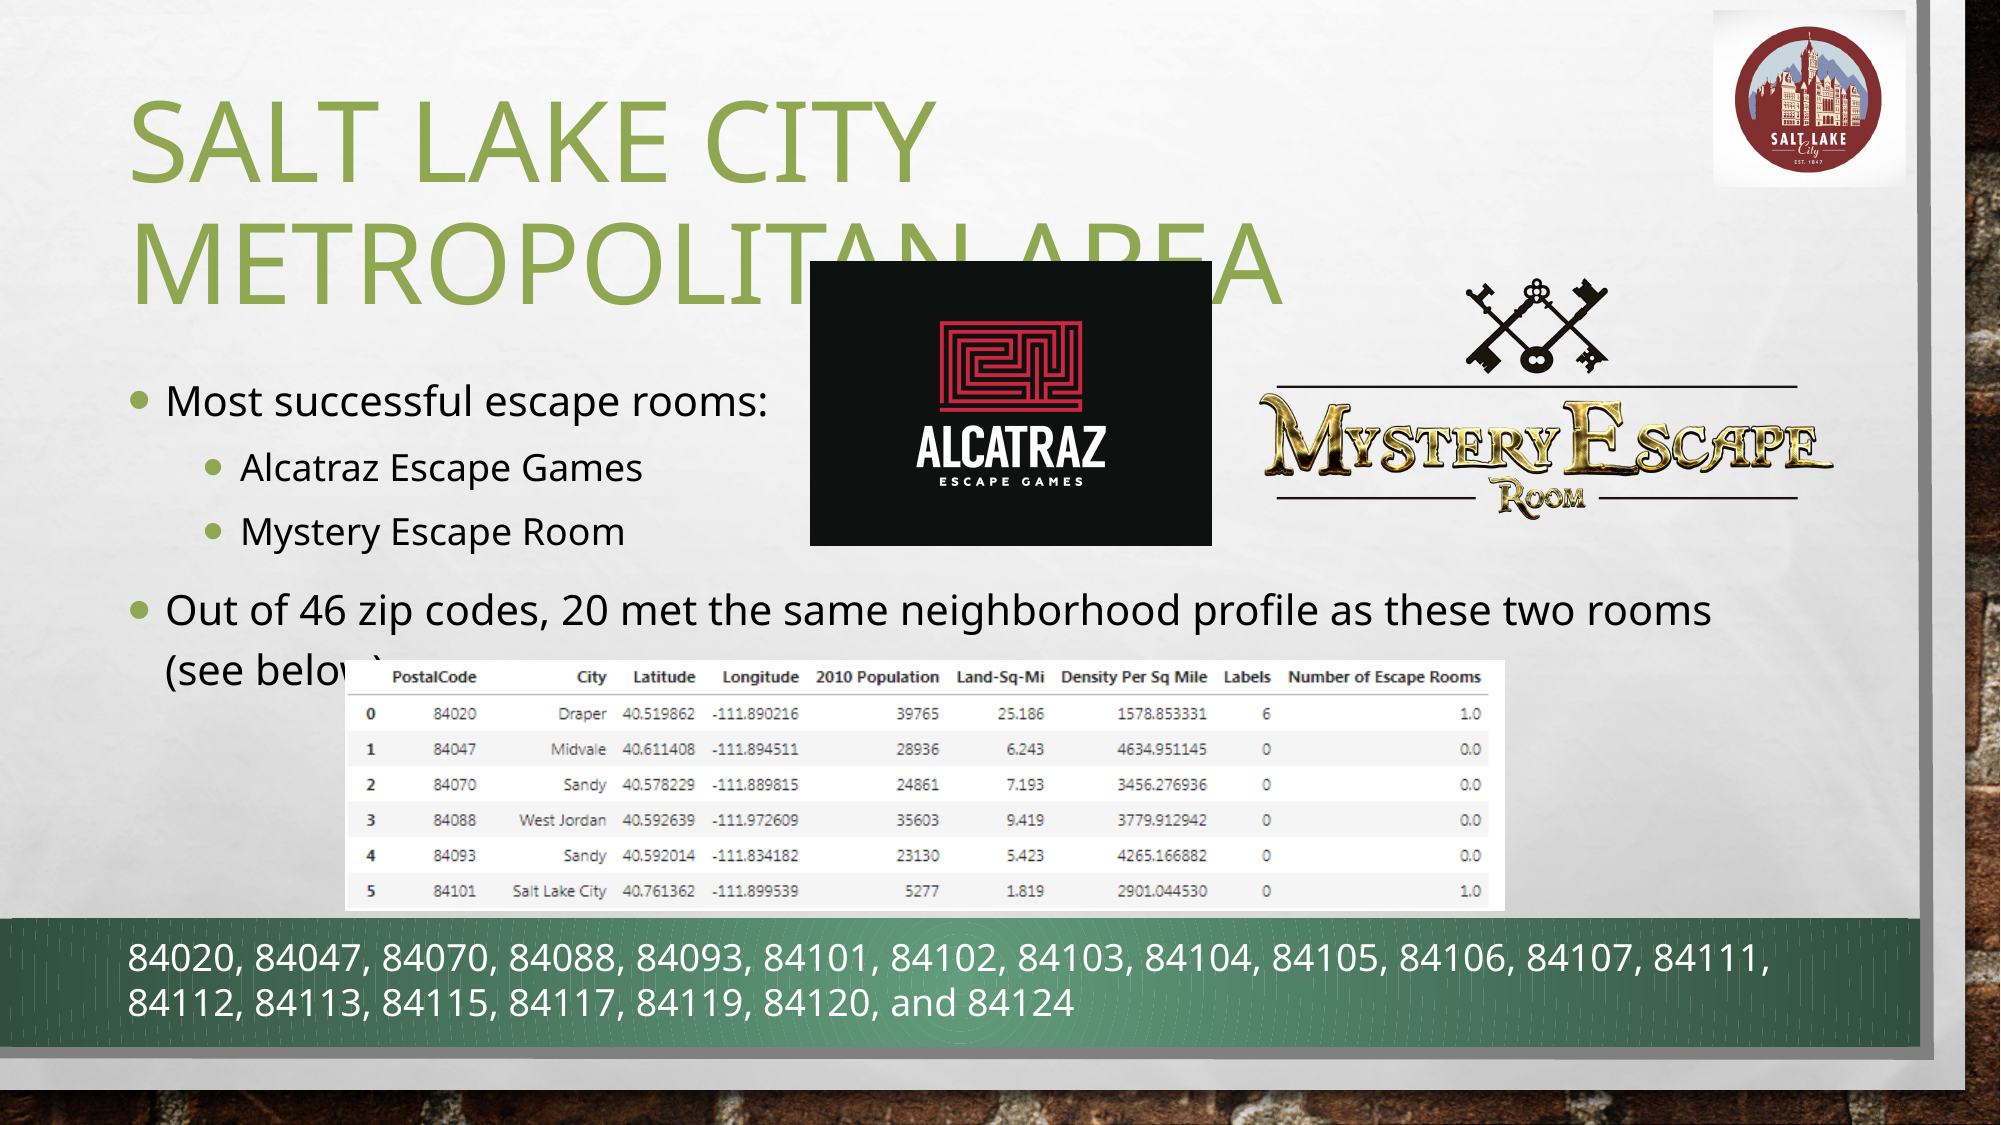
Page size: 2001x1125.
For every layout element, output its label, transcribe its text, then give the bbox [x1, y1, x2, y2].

list Most successful escape rooms: Alcatraz Escape Games Mystery Escape Room Out of 46 zip codes, 20 met the same neighborhood profile as these two rooms (see below) [112, 338, 1818, 882]
title Salt Lake City Metropolitan Area [112, 112, 1818, 302]
picture [810, 261, 1212, 546]
text_box 84020, 84047, 84070, 84088, 84093, 84101, 84102, 84103, 84104, 84105, 84106, 84107, 84111, 84112, 84113, 84115, 84117, 84119, 84120, and 84124 [112, 927, 1818, 1032]
picture [0, 0, 2000, 1125]
picture [1259, 278, 1834, 520]
picture [1713, 9, 1906, 188]
picture [344, 660, 1505, 911]
